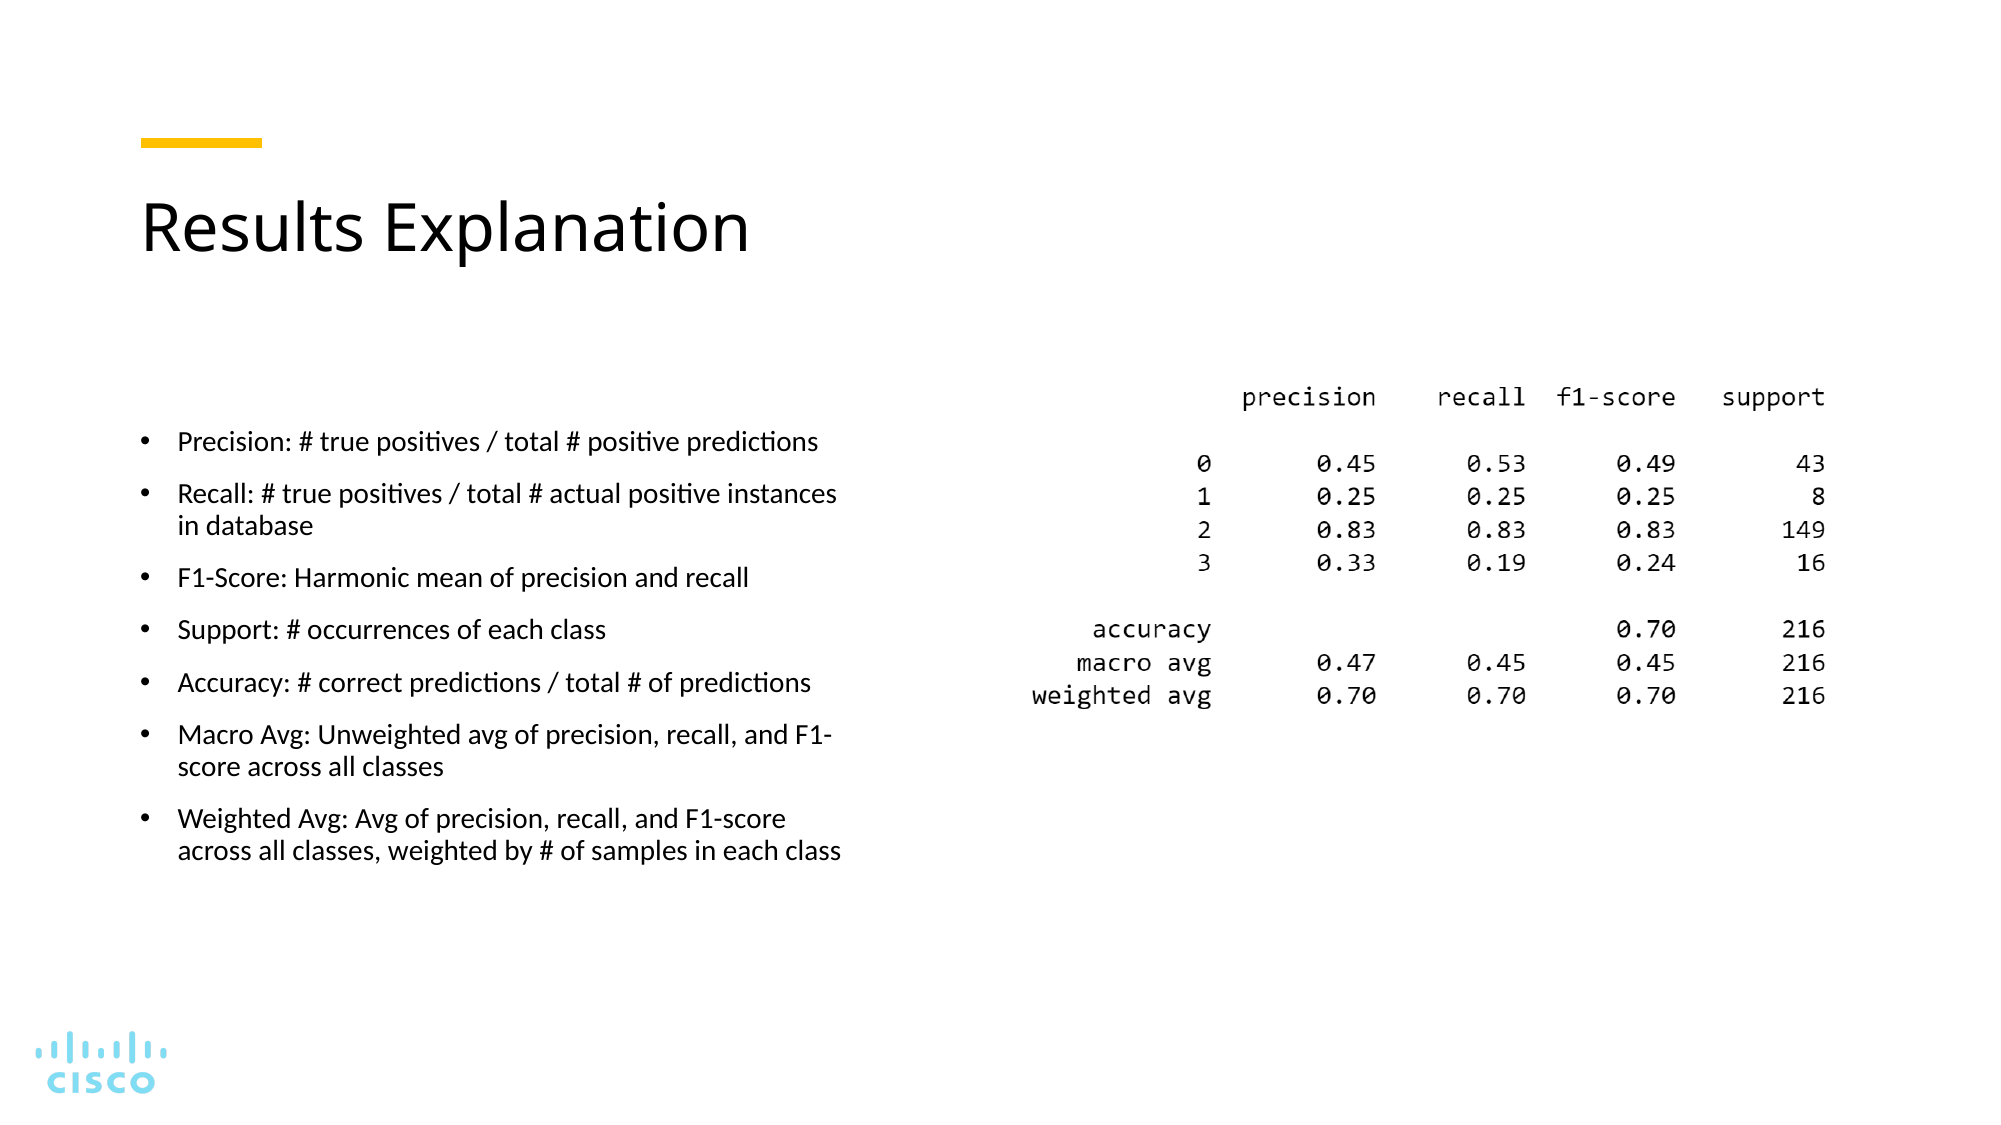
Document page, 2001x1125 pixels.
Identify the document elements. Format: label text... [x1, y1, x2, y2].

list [997, 377, 1873, 748]
title Results Explanation [124, 186, 871, 417]
list Precision: # true positives / total # positive predictions Recall: # true positives / total # actual positive instances in database F1-Score: Harmonic mean of precision and recall Support: # occurrences of each class Accuracy: # correct predictions / total # of predictions Macro Avg: Unweighted avg of precision, recall, and F1-score across all classes Weighted Avg: Avg of precision, recall, and F1-score across all classes, weighted by # of samples in each class [124, 418, 871, 1010]
